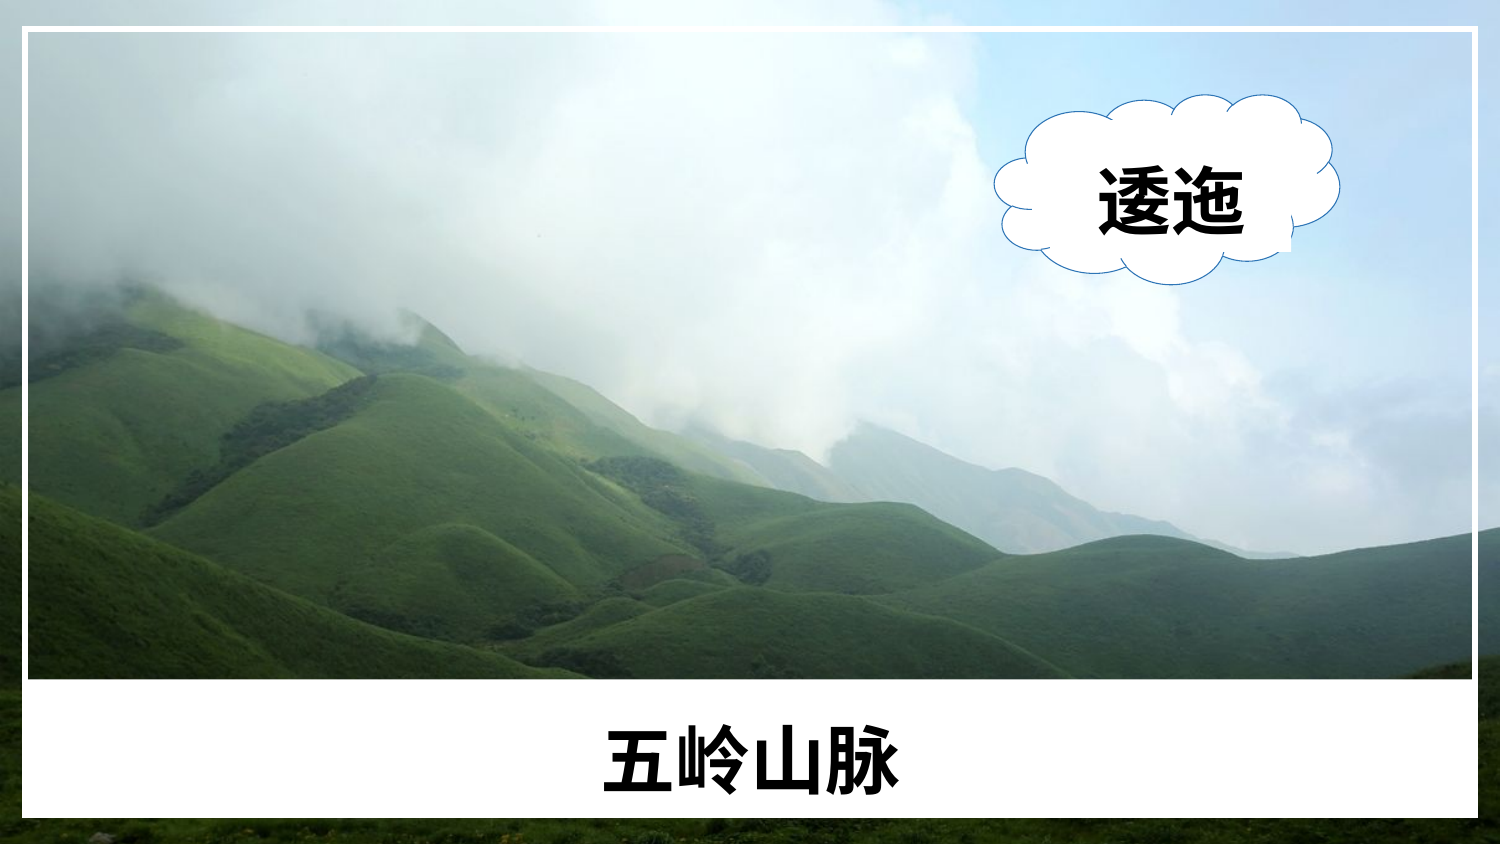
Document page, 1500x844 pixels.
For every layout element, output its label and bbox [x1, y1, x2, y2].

text_box [994, 94, 1340, 285]
picture [0, 0, 1500, 844]
